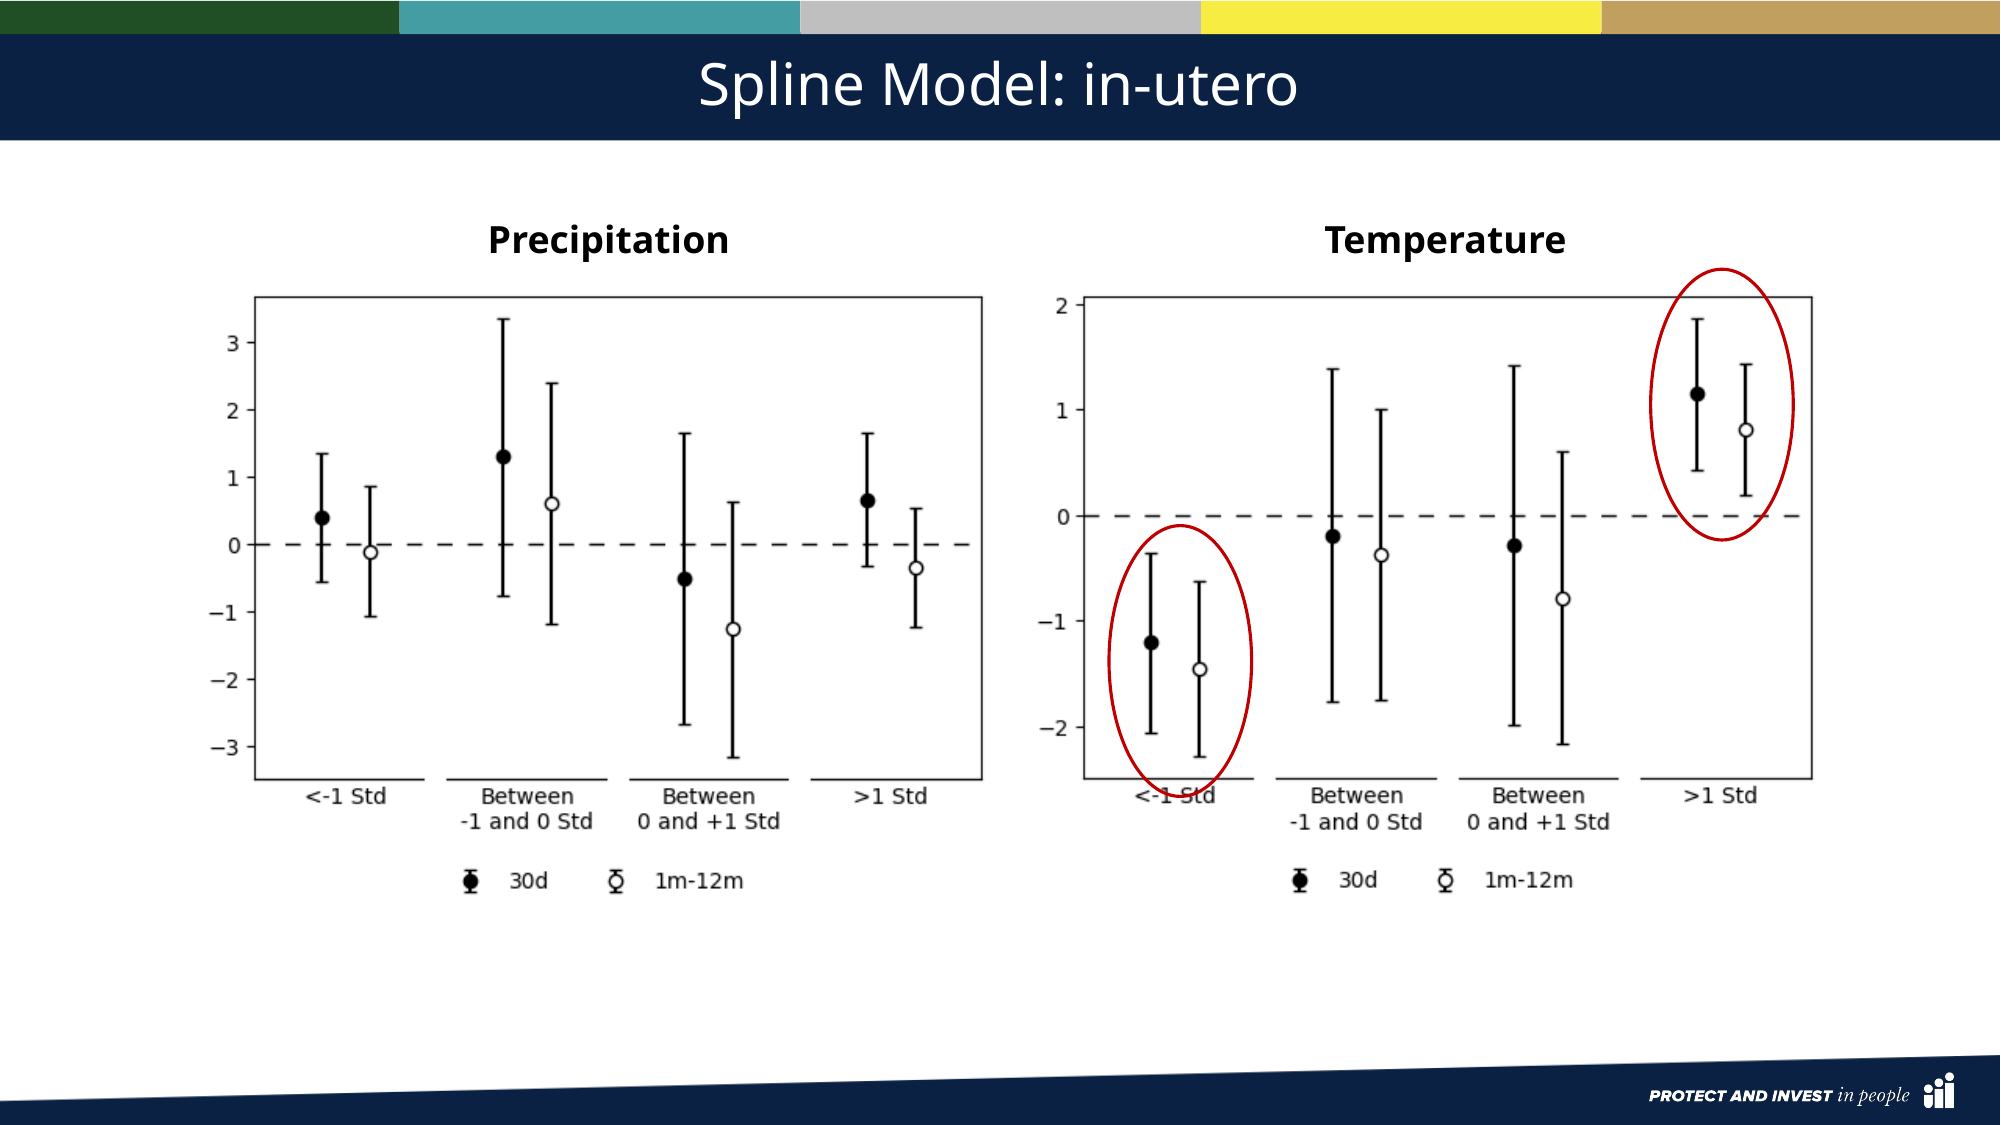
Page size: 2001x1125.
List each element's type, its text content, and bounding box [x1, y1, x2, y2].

text_box [1691, 267, 1753, 280]
text_box Temperature [1137, 208, 1754, 269]
picture [191, 281, 998, 917]
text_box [0, 1055, 2000, 1125]
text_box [0, 0, 2000, 35]
list Spline Model: in-utero [0, 35, 2000, 141]
picture [1021, 280, 1827, 917]
text_box Precipitation [301, 208, 917, 269]
